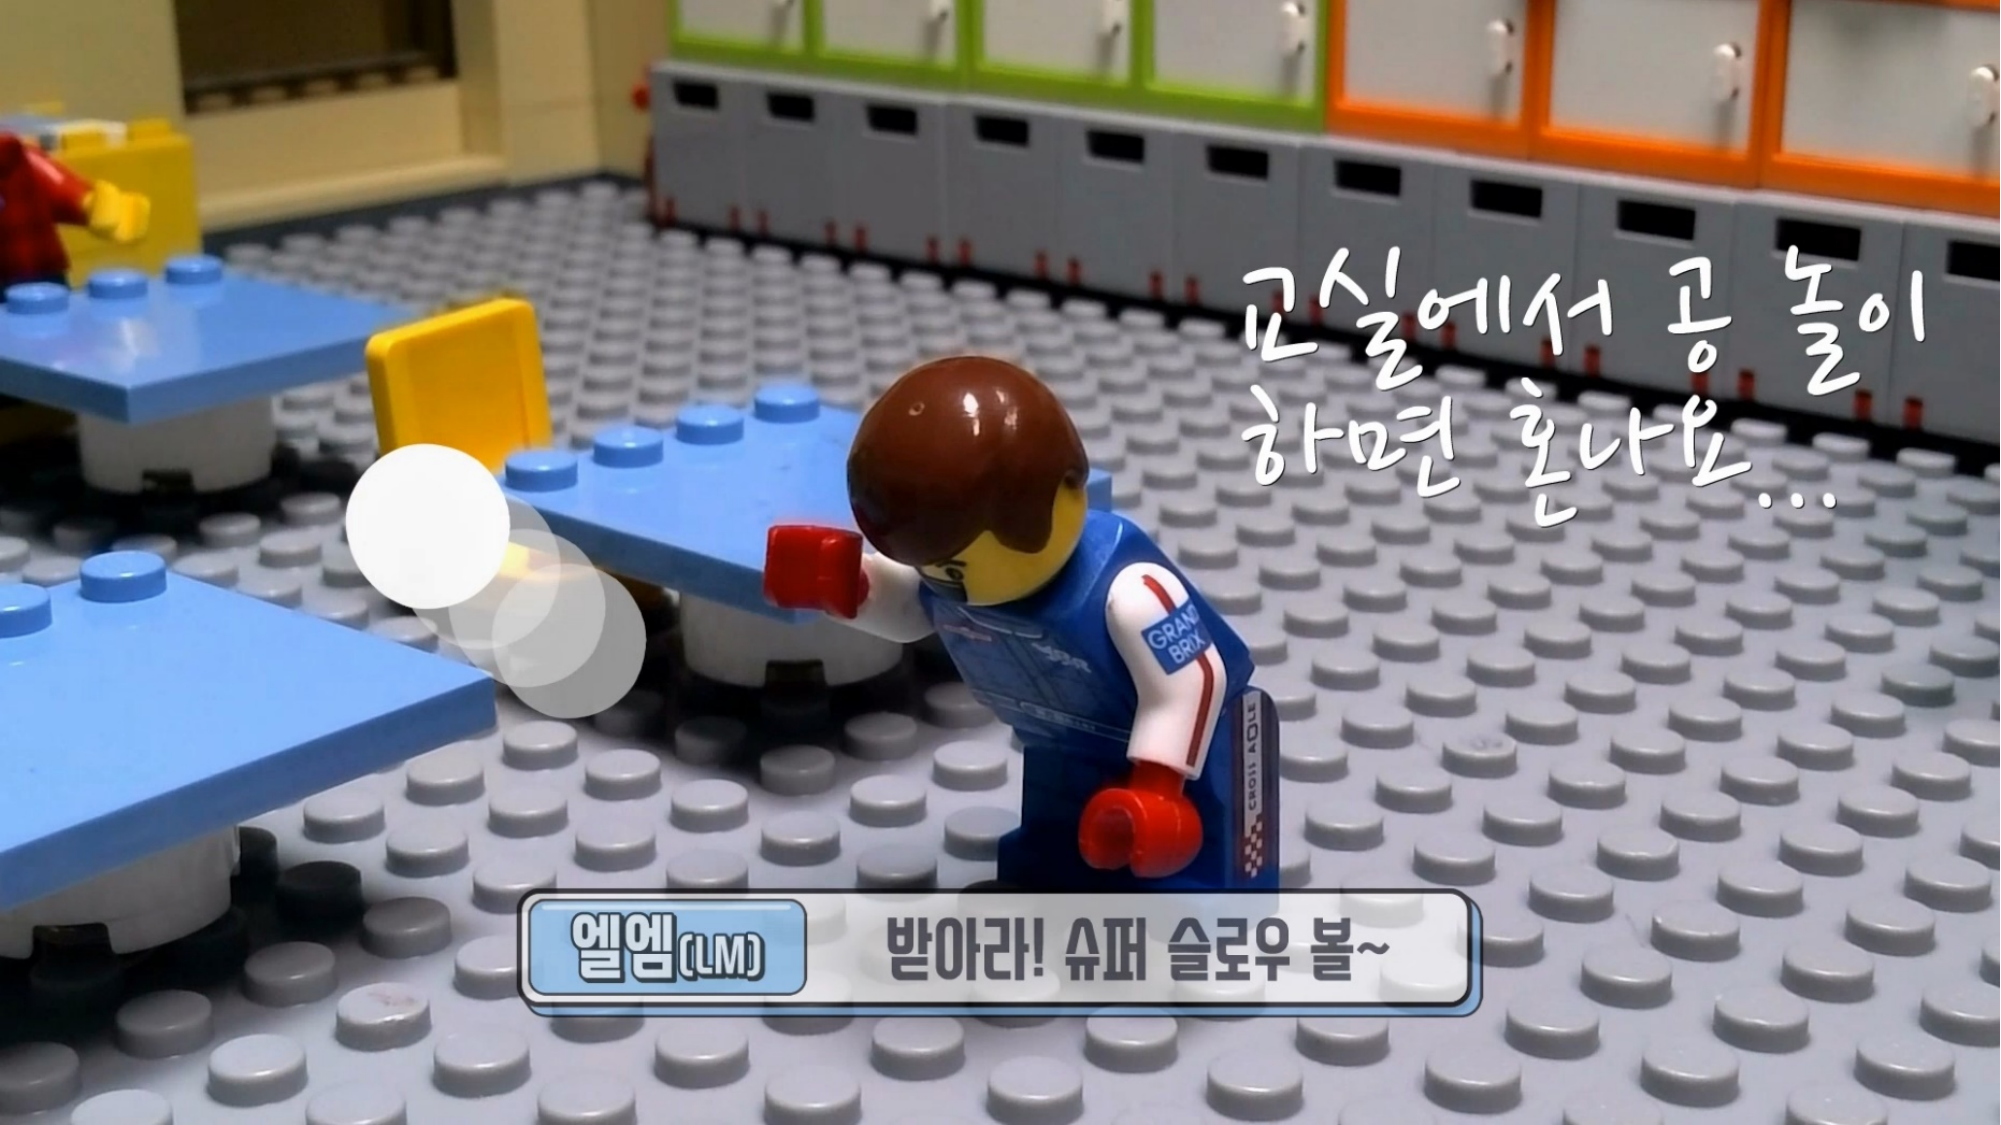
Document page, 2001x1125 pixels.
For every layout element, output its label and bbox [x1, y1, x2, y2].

list [0, 0, 2000, 1125]
